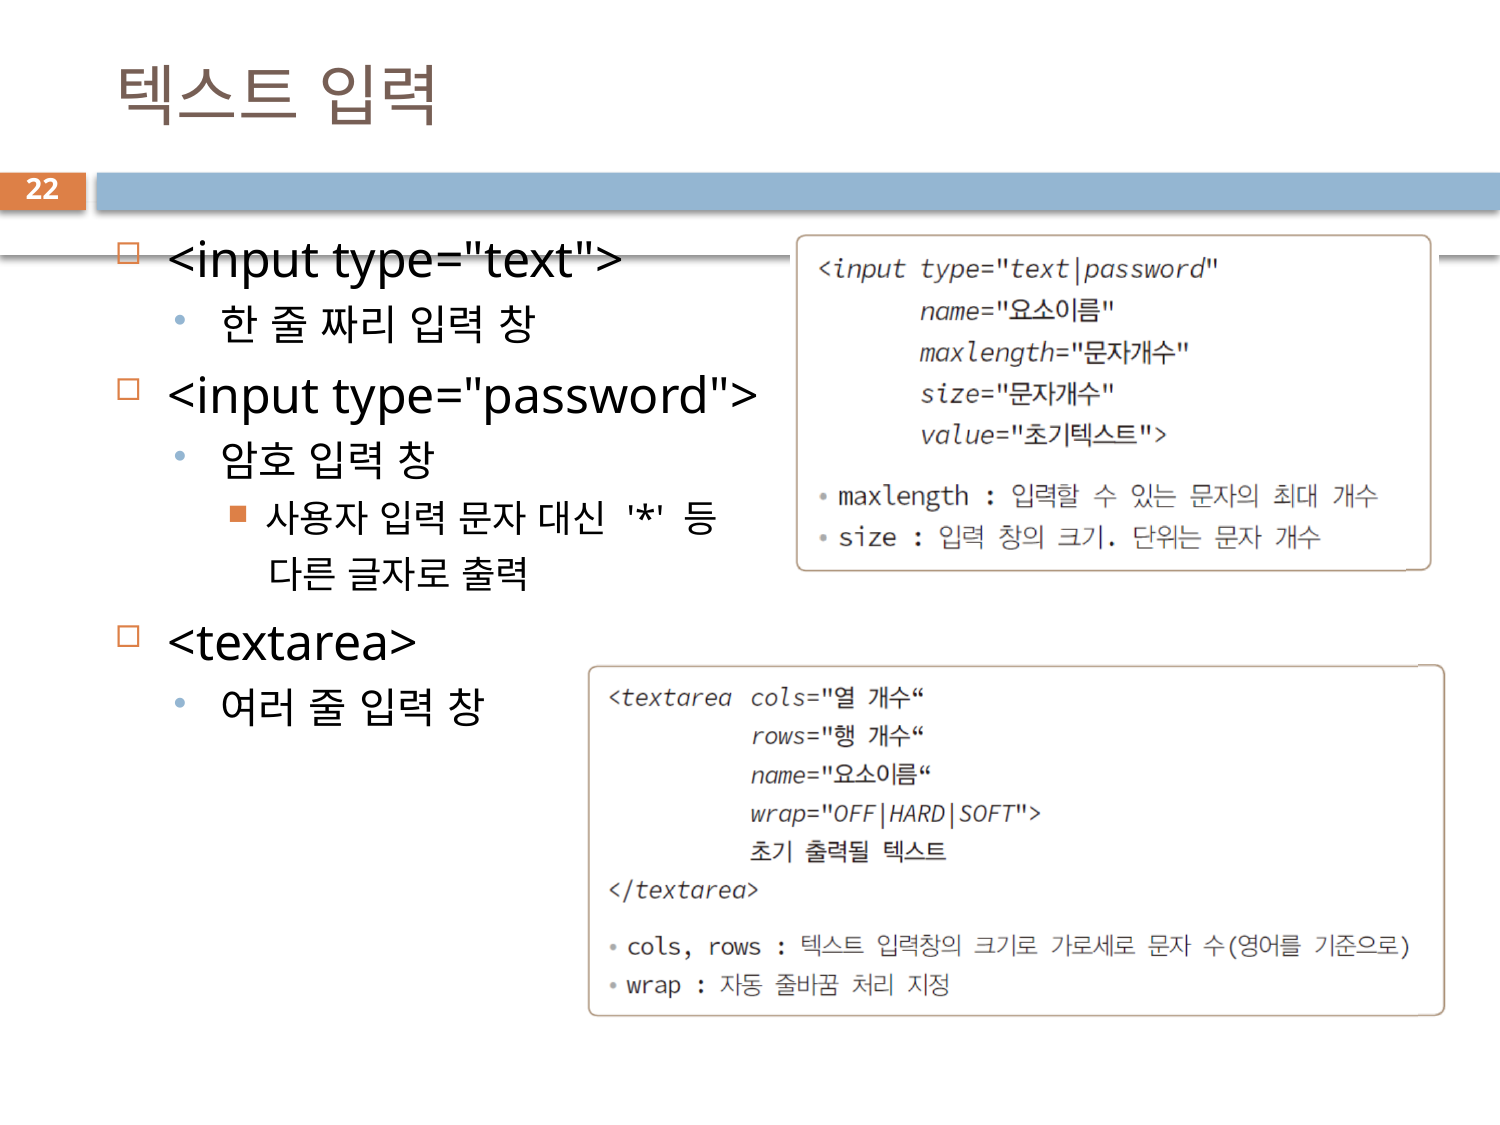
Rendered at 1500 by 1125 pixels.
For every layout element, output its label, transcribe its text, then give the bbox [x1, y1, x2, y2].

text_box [584, 649, 1453, 1026]
slide_number 23 [0, 170, 87, 211]
title 텍스트 입력 [100, 37, 1438, 149]
list <input type="text"> 한 줄 짜리 입력 창 <input type="password"> 암호 입력 창 사용자 입력 문자 대신 '*' 등 다른 글자로 출력 <textarea> 여러 줄 입력 창 [100, 219, 1438, 1047]
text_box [789, 220, 1440, 580]
